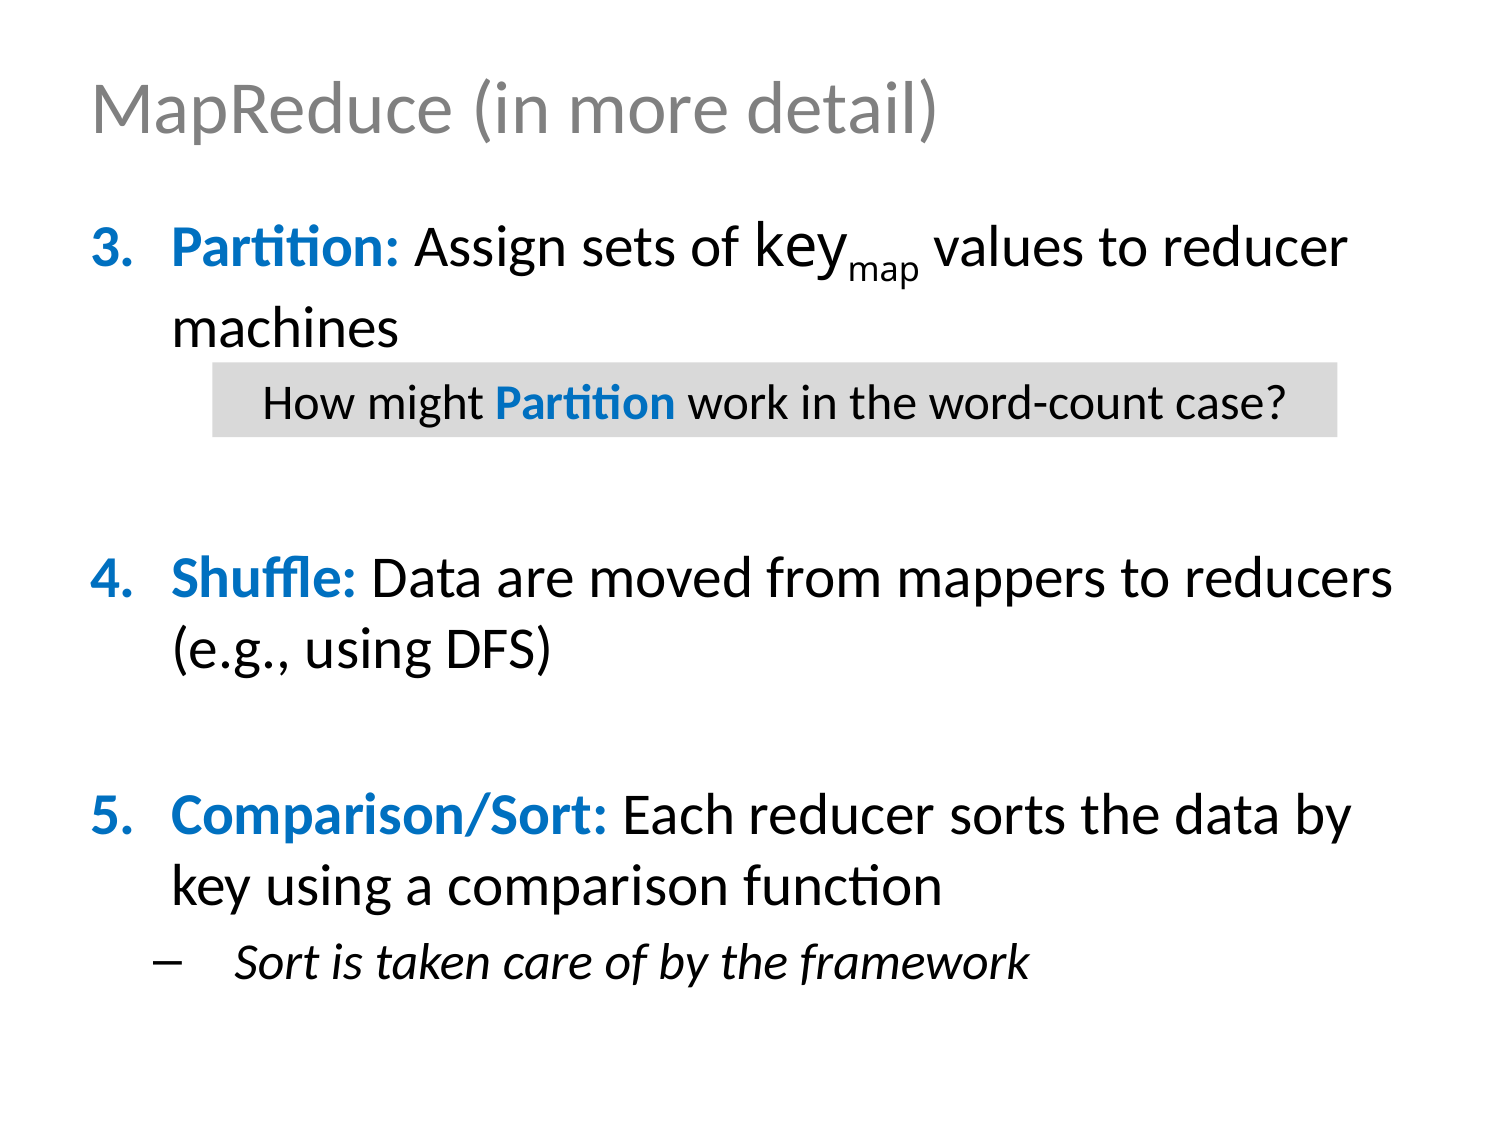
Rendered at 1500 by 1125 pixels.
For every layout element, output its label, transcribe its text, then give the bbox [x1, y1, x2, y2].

text_box How might Partition work in the word-count case? [212, 362, 1338, 438]
list Partition: Assign sets of keymap values to reducer machines Shuffle: Data are moved from mappers to reducers (e.g., using DFS) Comparison/Sort: Each reducer sorts the data by key using a comparison function Sort is taken care of by the framework [75, 200, 1425, 1005]
title MapReduce (in more detail) [75, 45, 1425, 163]
